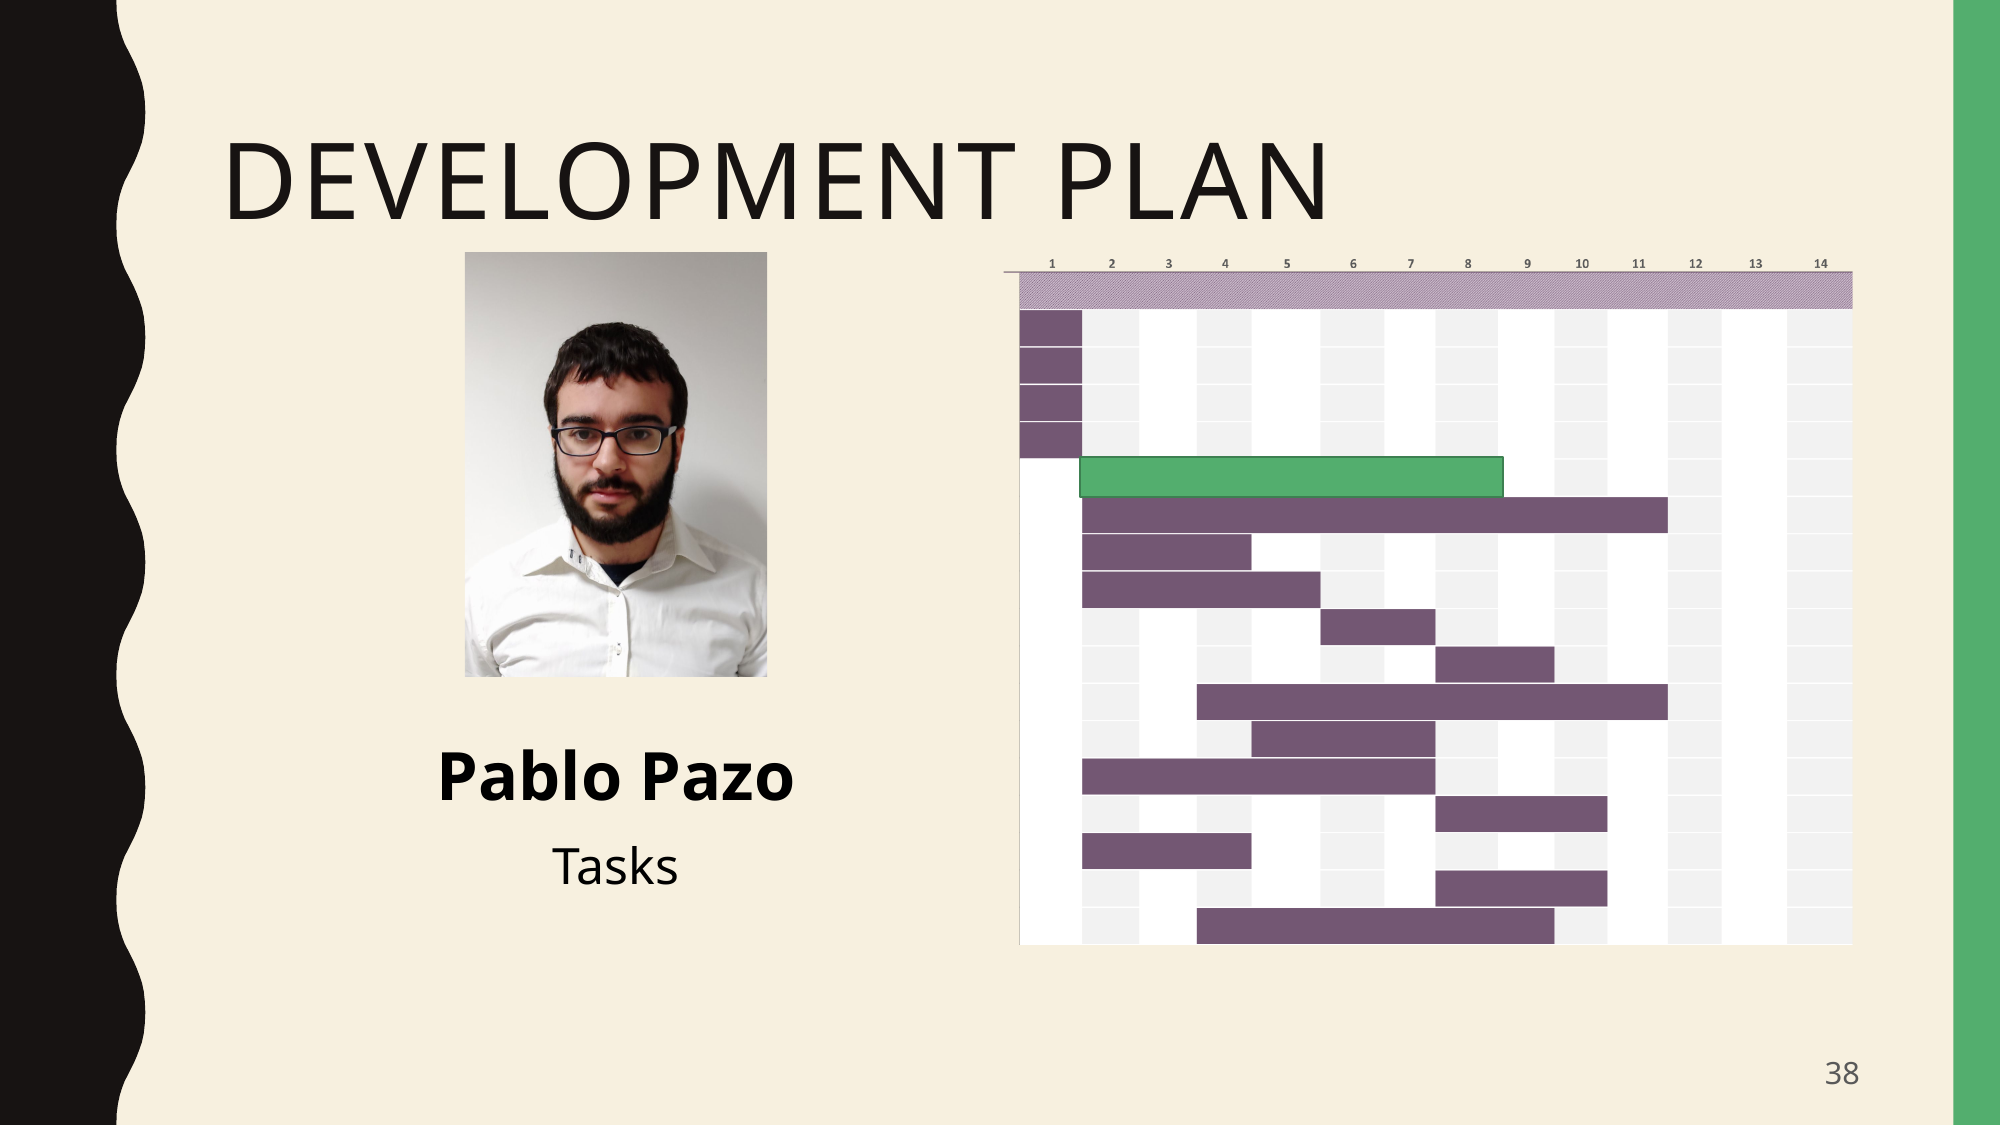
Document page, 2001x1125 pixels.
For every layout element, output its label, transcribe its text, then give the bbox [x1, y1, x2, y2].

slide_number 38 [1412, 1045, 1875, 1103]
picture [464, 252, 768, 677]
list Pablo Pazo Tasks [140, 718, 1092, 988]
picture [1003, 252, 1860, 946]
title Development plan [205, 62, 1875, 308]
